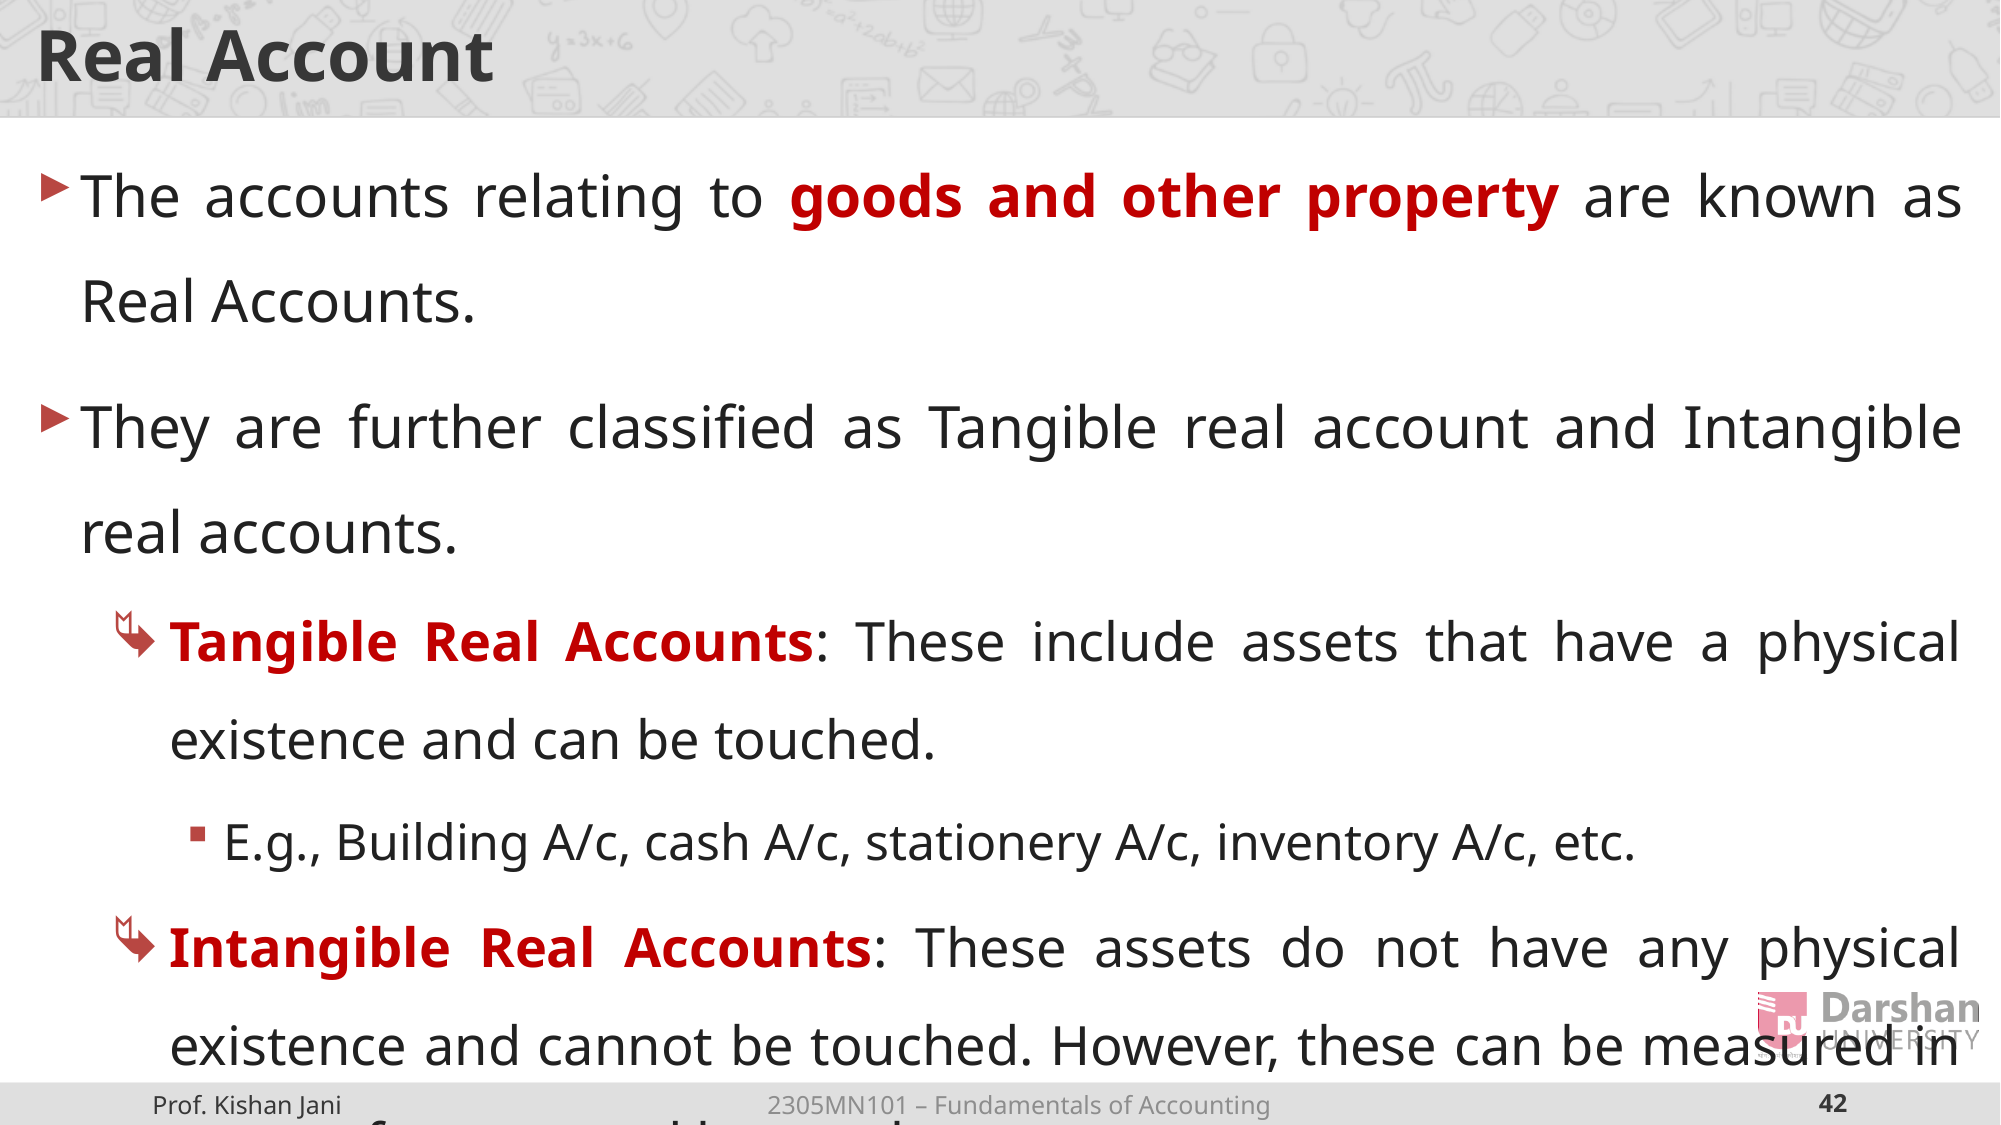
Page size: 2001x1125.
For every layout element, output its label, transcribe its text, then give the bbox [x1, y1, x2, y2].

title Real Account [0, 0, 2000, 117]
list The accounts relating to goods and other property are known as Real Accounts. They are further classified as Tangible real account and Intangible real accounts. Tangible Real Accounts: These include assets that have a physical existence and can be touched. E.g., Building A/c, cash A/c, stationery A/c, inventory A/c, etc. Intangible Real Accounts: These assets do not have any physical existence and cannot be touched. However, these can be measured in terms of money and have value. E.g., Goodwill, Patent, Copyright, Trademark, etc. [21, 116, 1979, 1059]
